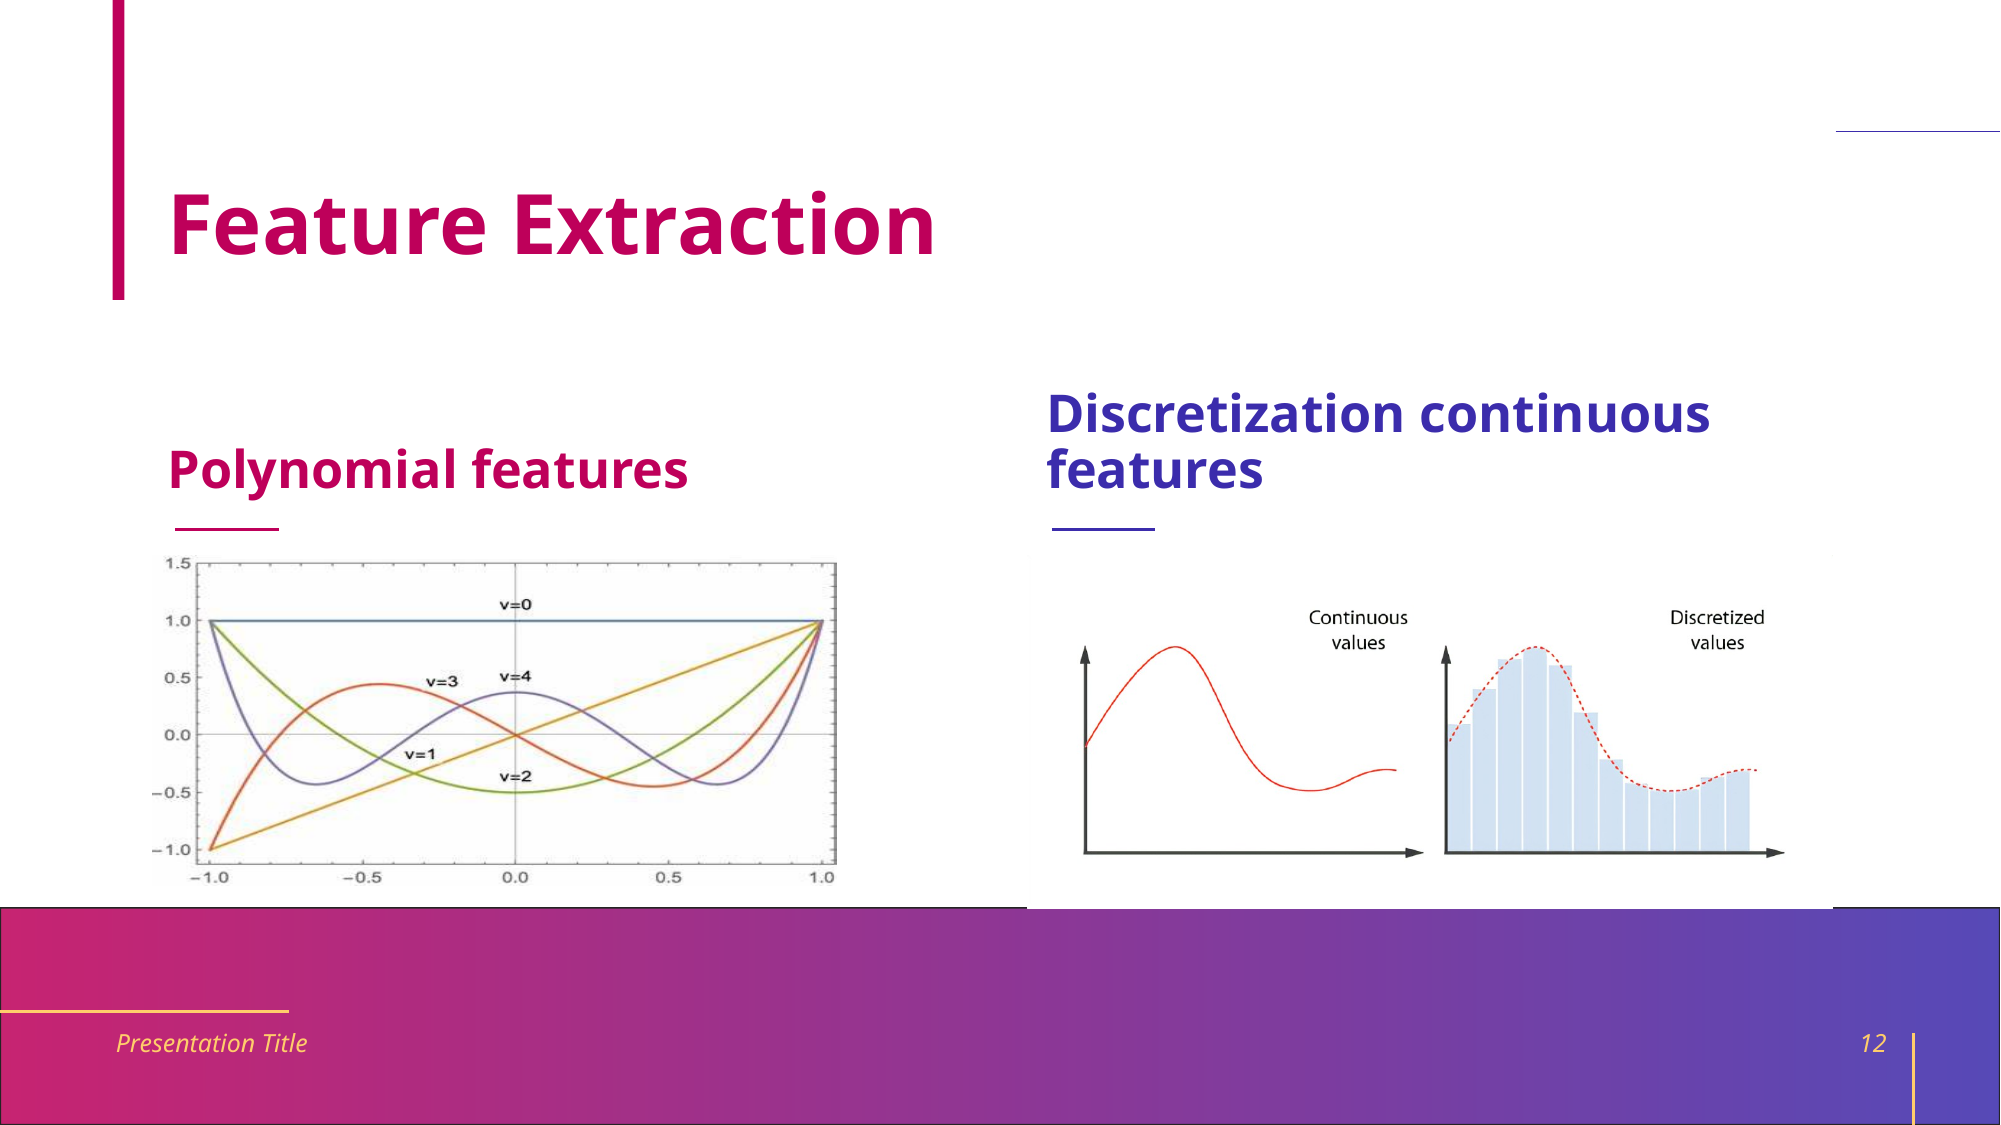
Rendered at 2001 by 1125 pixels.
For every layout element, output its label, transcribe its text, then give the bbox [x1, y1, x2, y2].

footer Presentation Title [100, 1015, 636, 1075]
list Polynomial features [152, 372, 999, 508]
list Discretization continuous features [1030, 372, 1882, 508]
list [1027, 555, 1833, 909]
title Feature Extraction [152, 118, 1878, 337]
slide_number 12 [1451, 1015, 1902, 1075]
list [152, 555, 837, 886]
